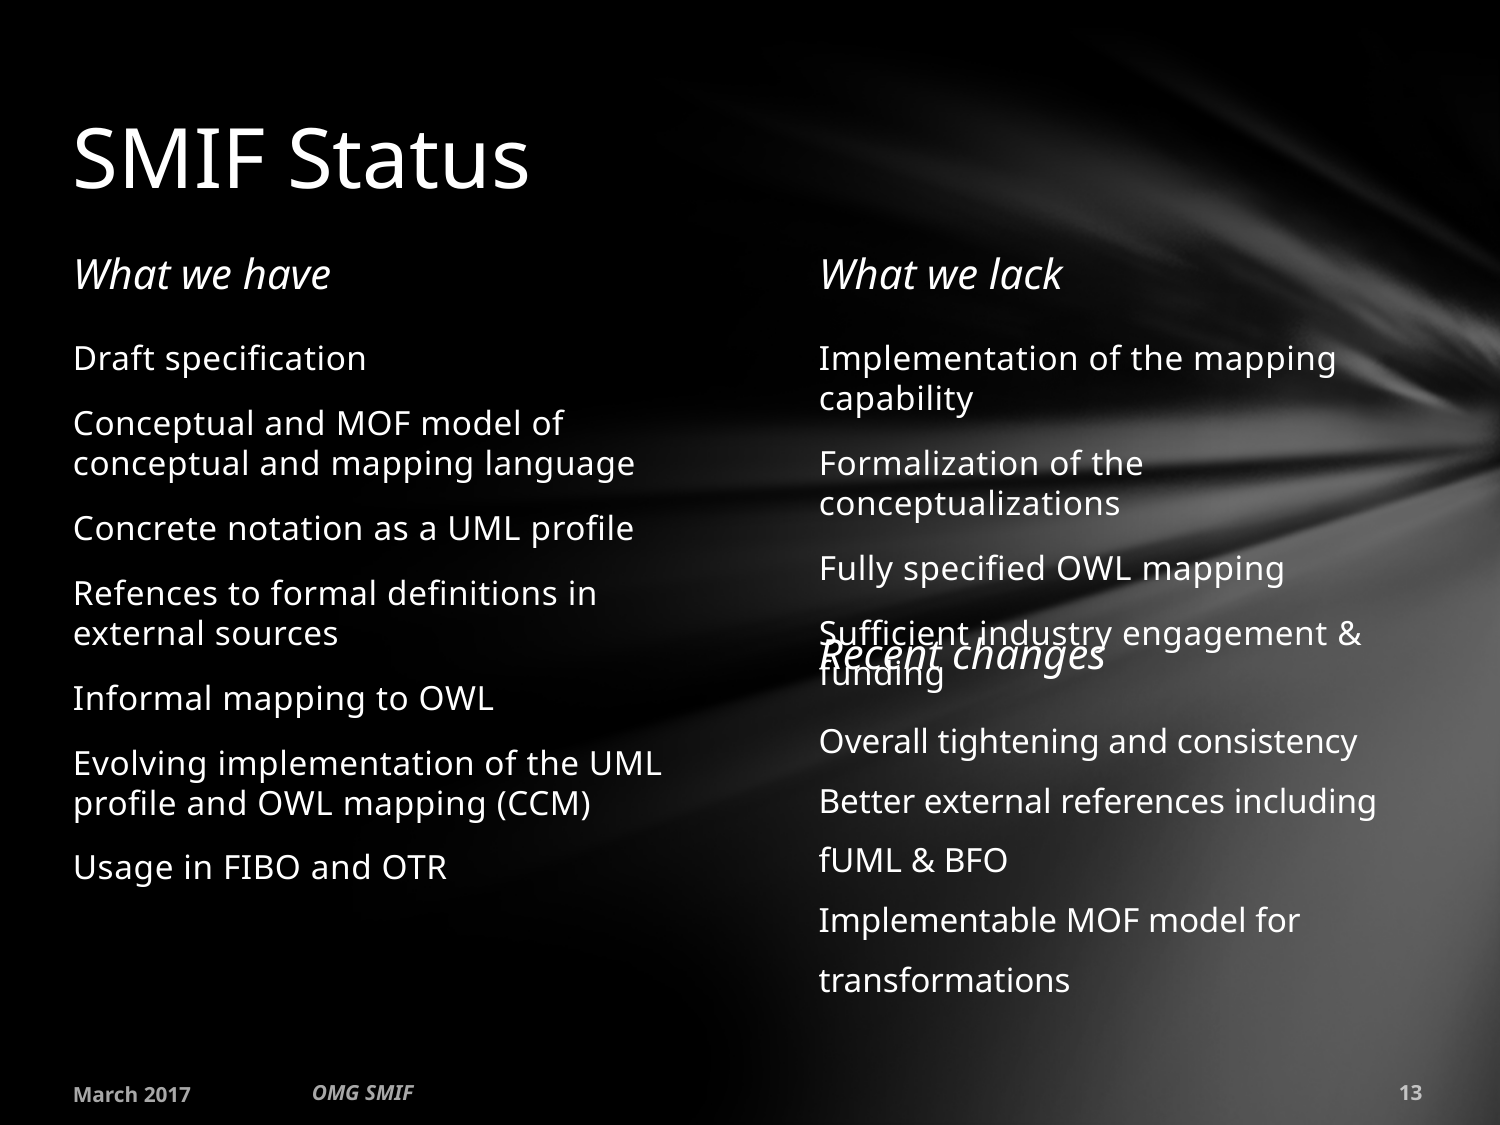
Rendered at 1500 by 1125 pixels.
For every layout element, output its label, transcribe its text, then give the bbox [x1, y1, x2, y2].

text_box Overall tightening and consistency Better external references including fUML & BFO Implementable MOF model for transformations [803, 692, 1443, 1007]
title SMIF Status [57, 37, 1318, 213]
list Implementation of the mapping capability Formalization of the conceptualizations Fully specified OWL mapping Sufficient industry engagement & funding [803, 329, 1442, 620]
list Draft specification Conceptual and MOF model of conceptual and mapping language Concrete notation as a UML profile Refences to formal definitions in external sources Informal mapping to OWL Evolving implementation of the UML profile and OWL mapping (CCM) Usage in FIBO and OTR [57, 329, 696, 943]
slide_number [57, 1073, 296, 1115]
text_box Recent changes [803, 620, 1442, 692]
footer OMG SMIF [296, 1073, 968, 1115]
list What we have [57, 239, 696, 324]
list What we lack [803, 239, 1442, 324]
slide_number 13 [1293, 1073, 1438, 1115]
